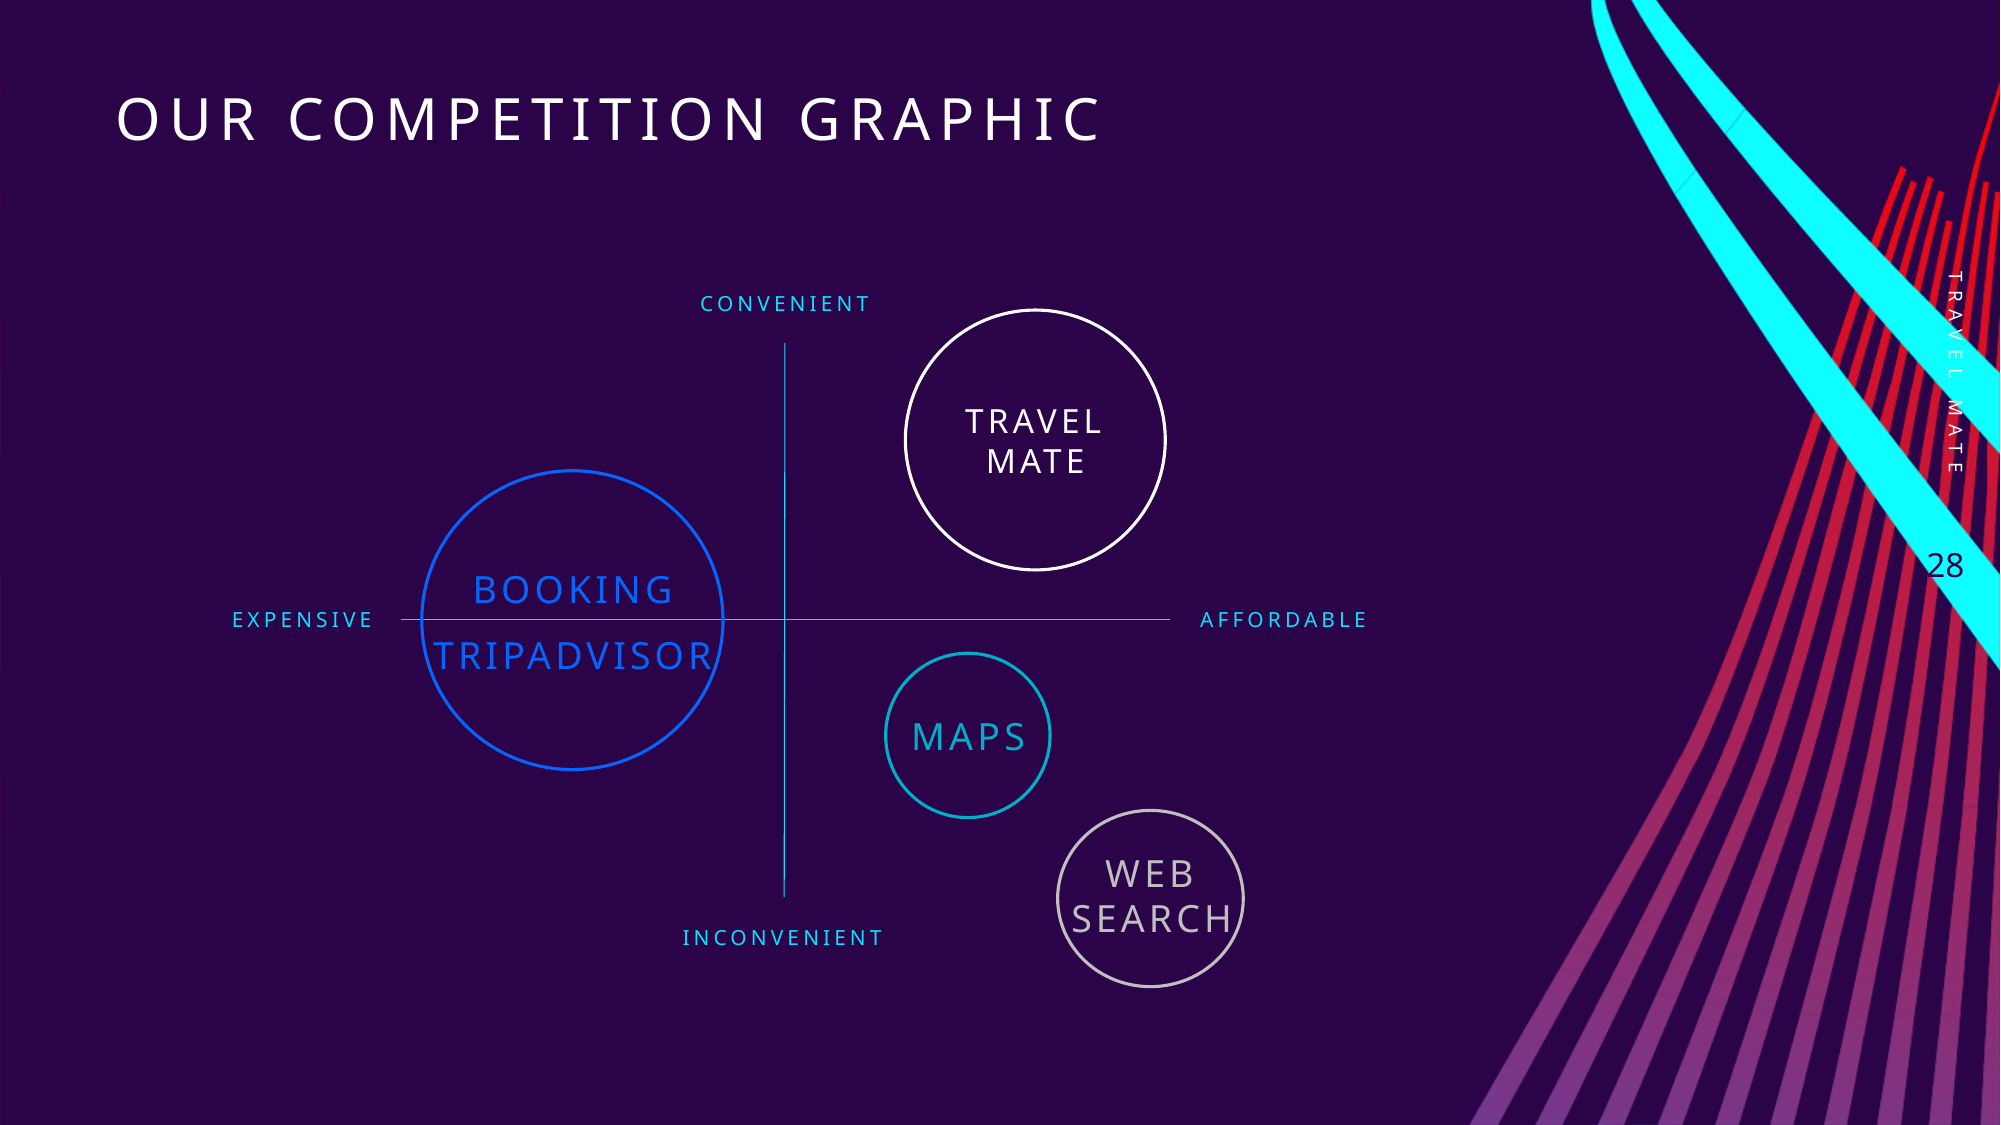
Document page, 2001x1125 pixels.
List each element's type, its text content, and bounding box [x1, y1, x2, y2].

list Inconvenient​ [644, 897, 925, 978]
list Travel mate [895, 353, 1176, 526]
list Maps [870, 695, 1065, 776]
text_box [1065, 936, 1236, 988]
text_box [434, 683, 711, 771]
list convenient [644, 262, 925, 344]
footer Travel Mate [1926, 33, 1987, 489]
text_box [1069, 809, 1232, 854]
list expensive [202, 578, 399, 660]
picture [0, 0, 2000, 1125]
list WEB search [1040, 854, 1263, 936]
title Our competition graphic [100, 82, 1826, 163]
text_box [433, 469, 711, 559]
text_box [895, 652, 1041, 695]
list affordable [1169, 578, 1397, 660]
list Booking Tripadvisor [399, 559, 745, 683]
text_box [937, 309, 1134, 353]
text_box [895, 776, 1041, 819]
slide_number 28 [1889, 519, 1980, 615]
text_box [936, 526, 1135, 571]
